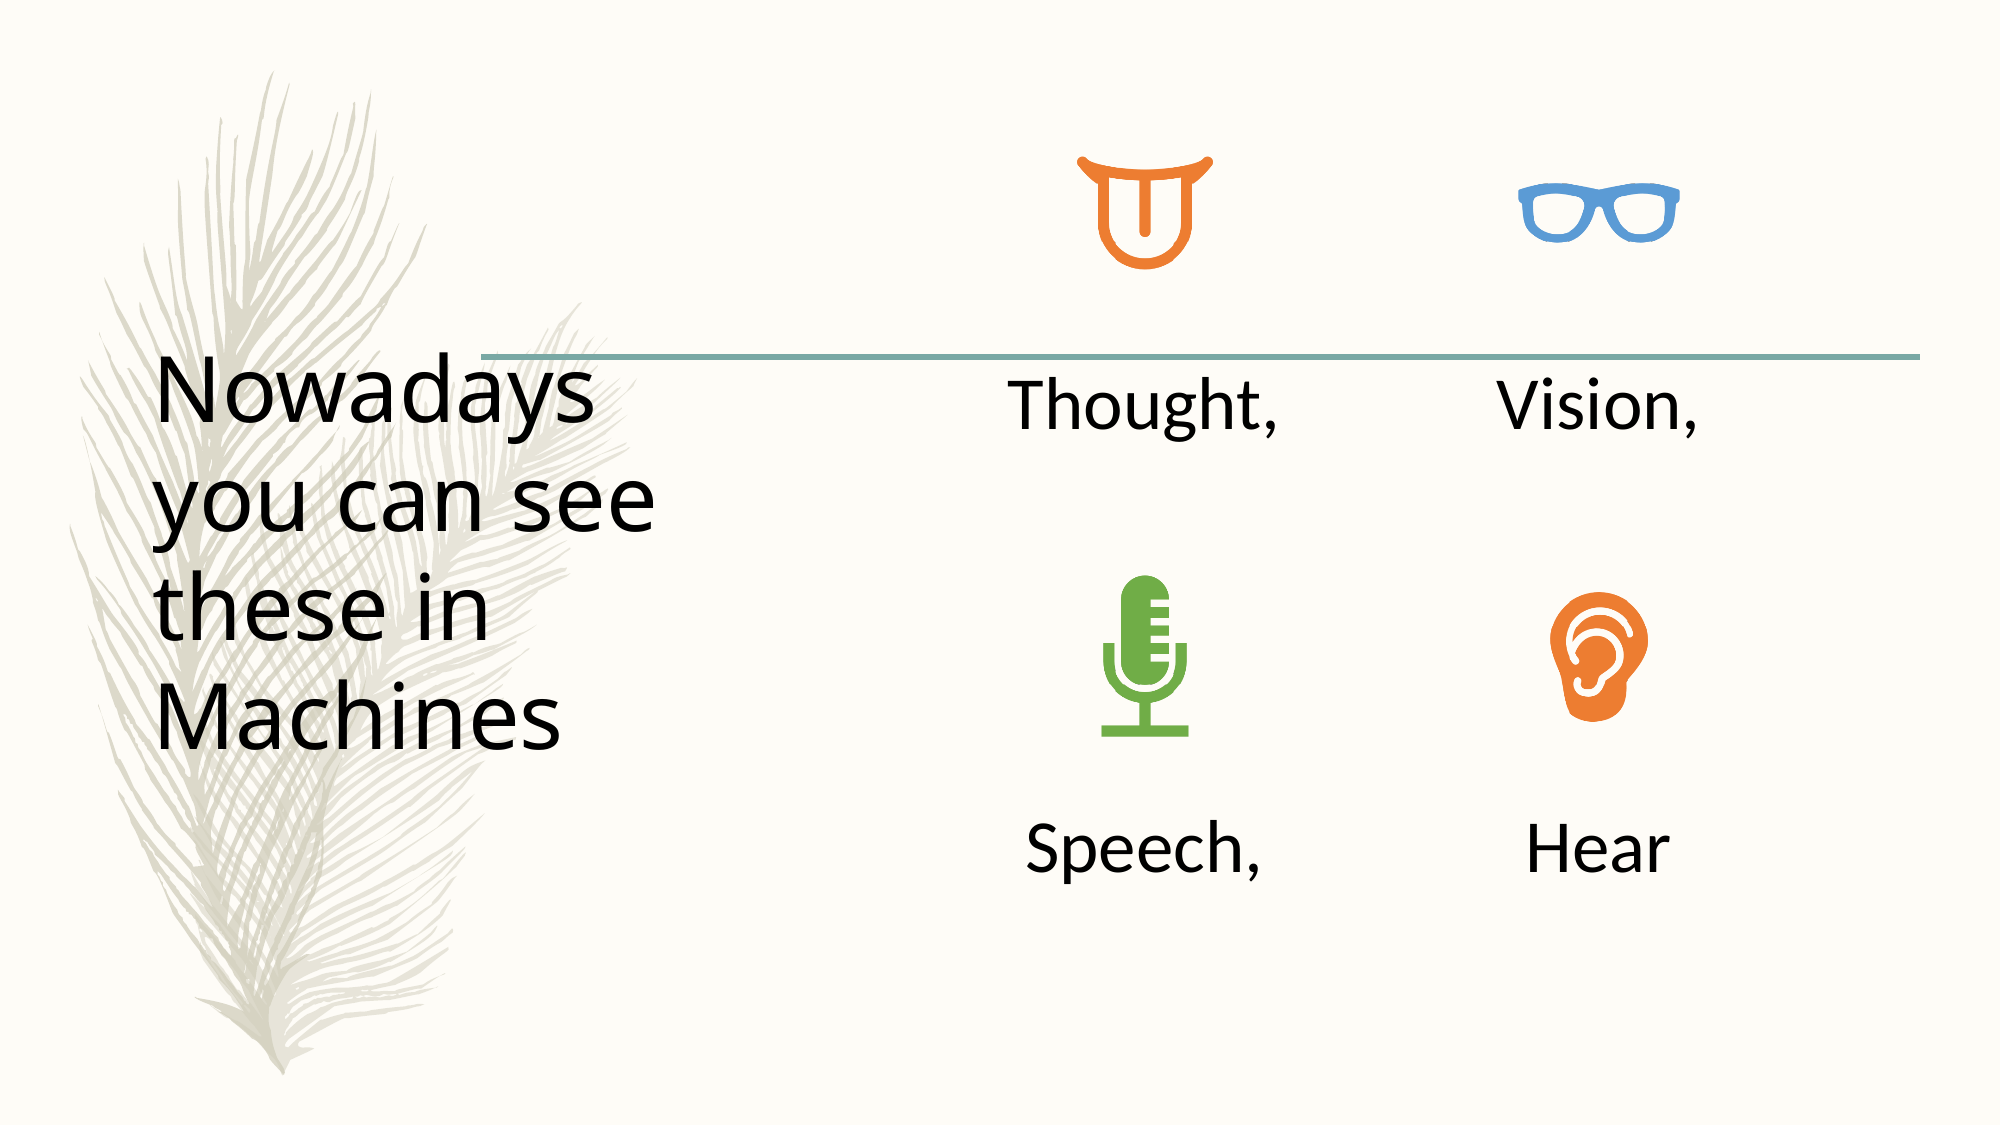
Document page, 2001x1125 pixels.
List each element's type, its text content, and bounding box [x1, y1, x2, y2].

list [857, 70, 1886, 972]
title Nowadays you can see these in Machines [137, 101, 691, 1005]
